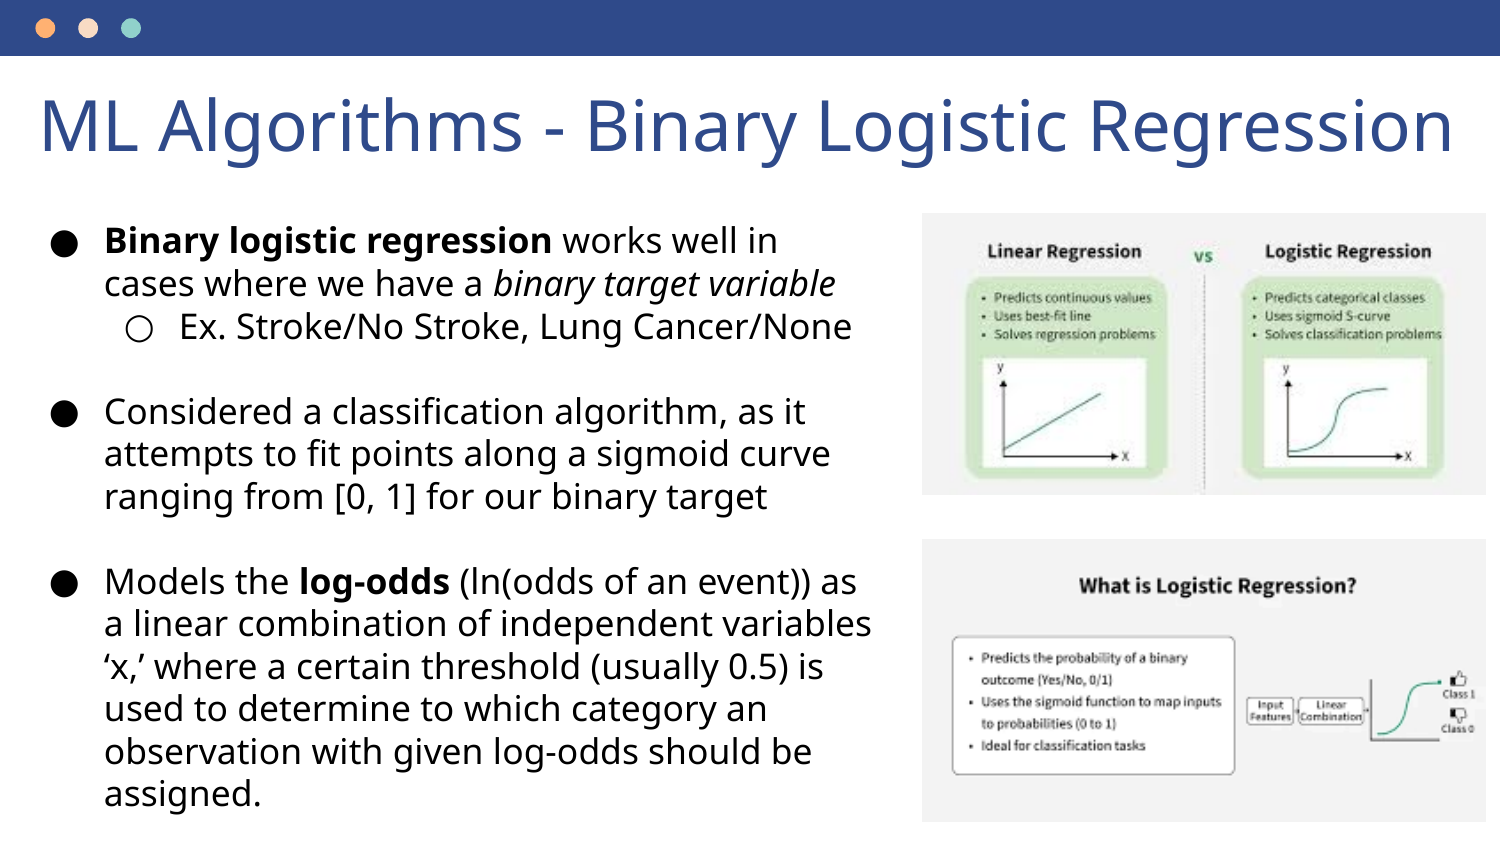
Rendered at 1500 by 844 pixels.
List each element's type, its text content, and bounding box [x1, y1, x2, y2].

text_box Binary logistic regression works well in cases where we have a binary target variable Ex. Stroke/No Stroke, Lung Cancer/None Considered a classification algorithm, as it attempts to fit points along a sigmoid curve ranging from [0, 1] for our binary target Models the log-odds (ln(odds of an event)) as a linear combination of independent variables ‘x,’ where a certain threshold (usually 0.5) is used to determine to which category an observation with given log-odds should be assigned. [13, 203, 894, 822]
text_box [0, 0, 1500, 57]
picture [921, 539, 1486, 822]
text_box [5, 186, 764, 822]
picture [921, 212, 1486, 495]
title ML Algorithms - Binary Logistic Regression [23, 66, 1486, 168]
